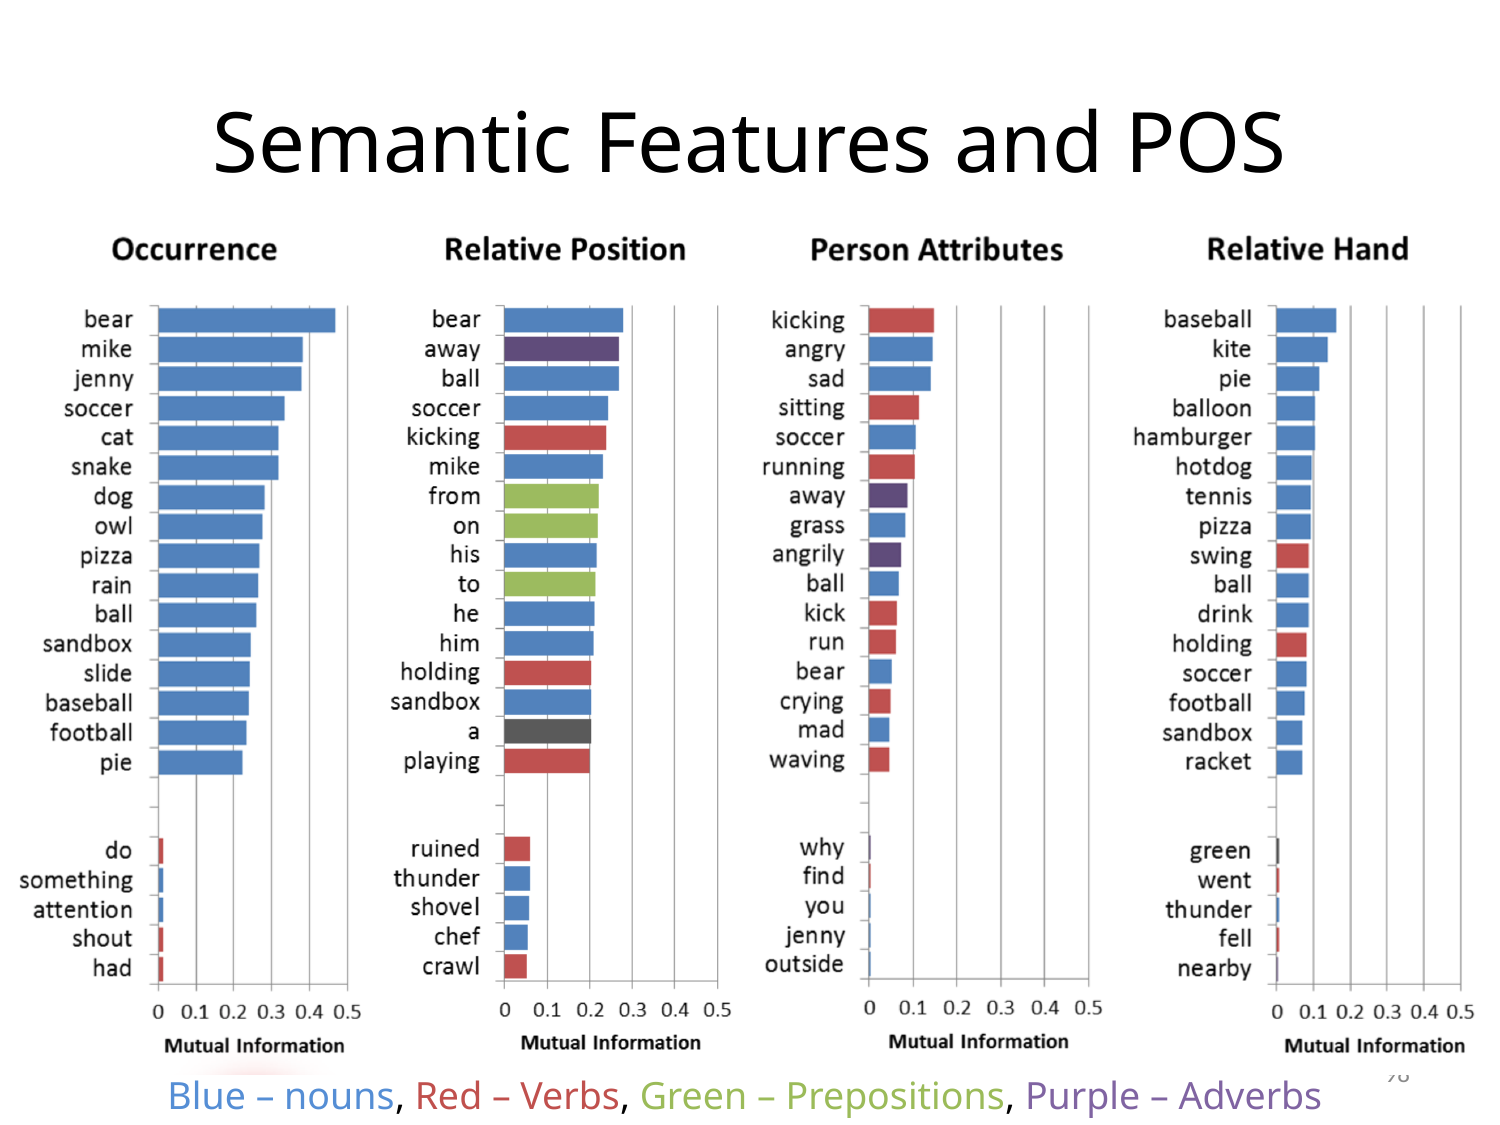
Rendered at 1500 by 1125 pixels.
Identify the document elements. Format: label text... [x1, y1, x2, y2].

picture [0, 216, 1500, 1075]
title Semantic Features and POS [75, 45, 1425, 215]
text_box Blue – nouns, Red – Verbs, Green – Prepositions, Purple – Adverbs [0, 1081, 1500, 1125]
